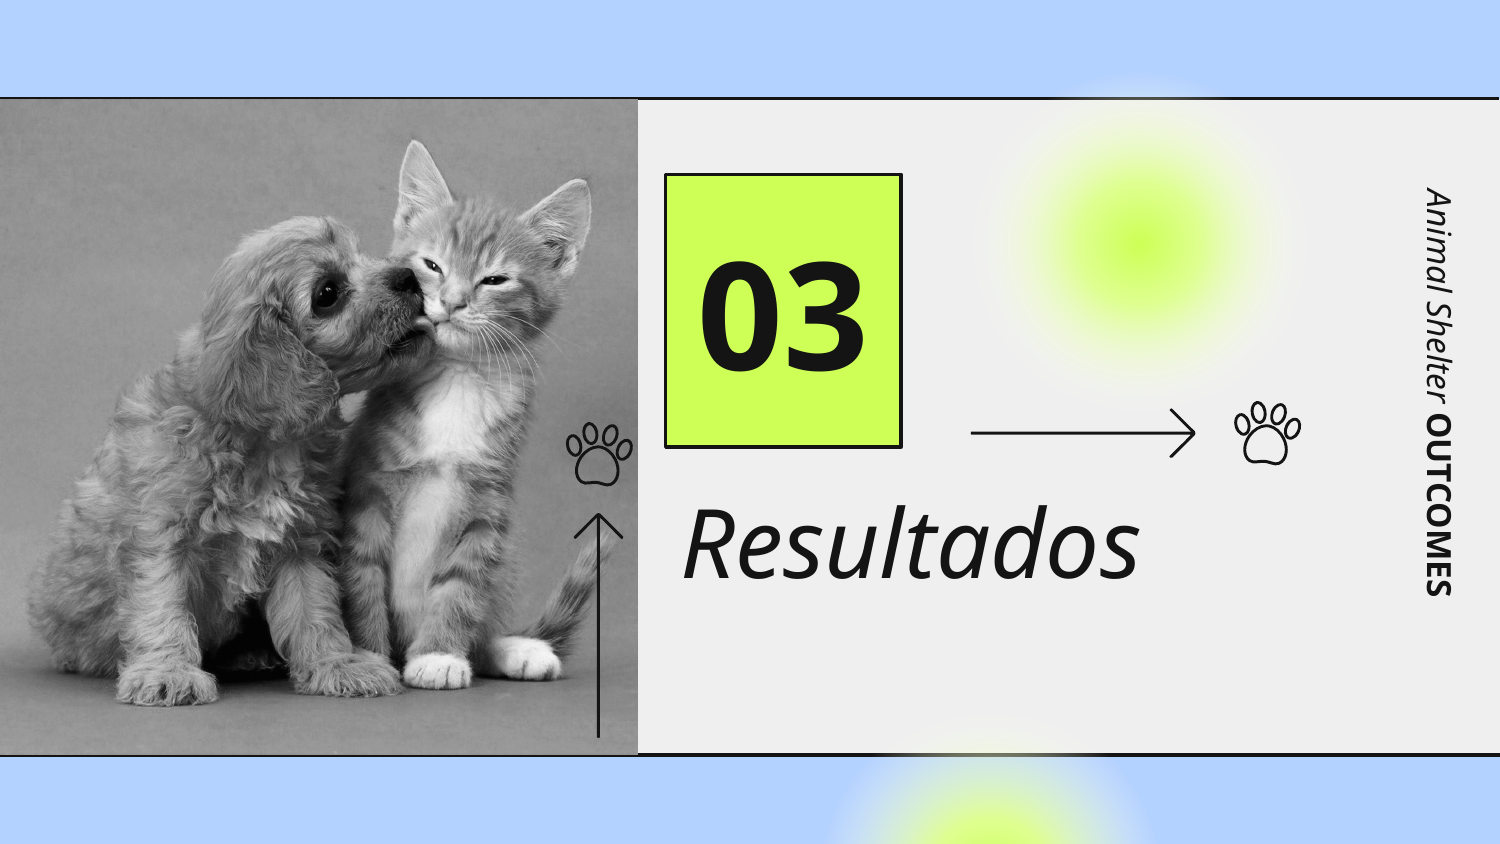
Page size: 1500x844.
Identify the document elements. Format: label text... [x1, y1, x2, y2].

text_box [970, 408, 1196, 458]
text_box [1232, 402, 1301, 465]
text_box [564, 423, 633, 486]
title Resultados [665, 470, 1406, 609]
text_box [948, 52, 1331, 431]
title 03 [664, 173, 903, 449]
subtitle Animal Shelter OUTCOMES [1406, 189, 1474, 719]
picture [0, 99, 638, 755]
